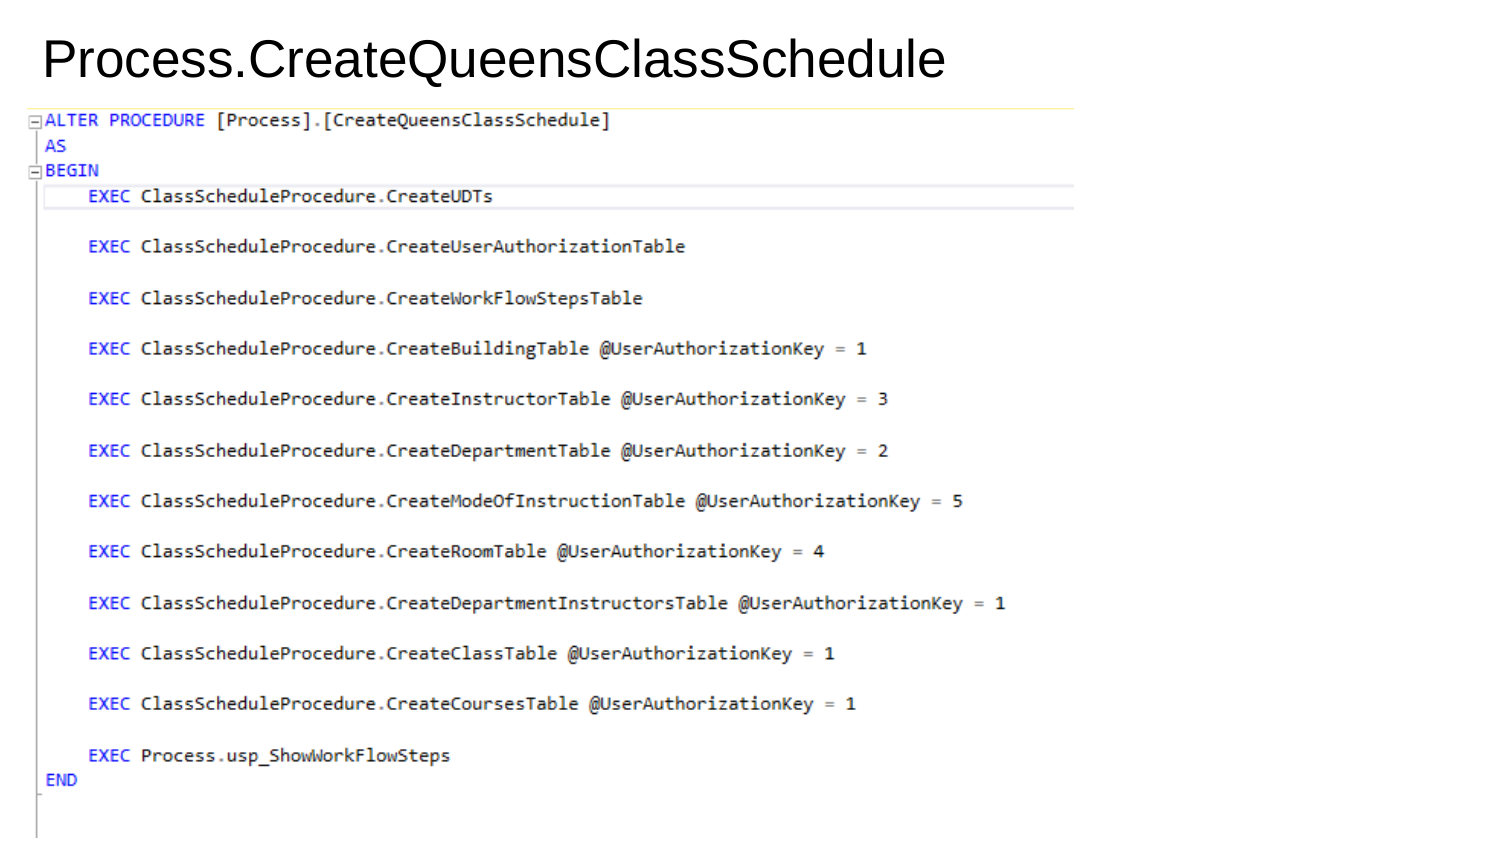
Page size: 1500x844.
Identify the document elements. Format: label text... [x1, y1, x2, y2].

title Process.CreateQueensClassSchedule [27, 9, 1426, 104]
picture [27, 108, 1074, 839]
